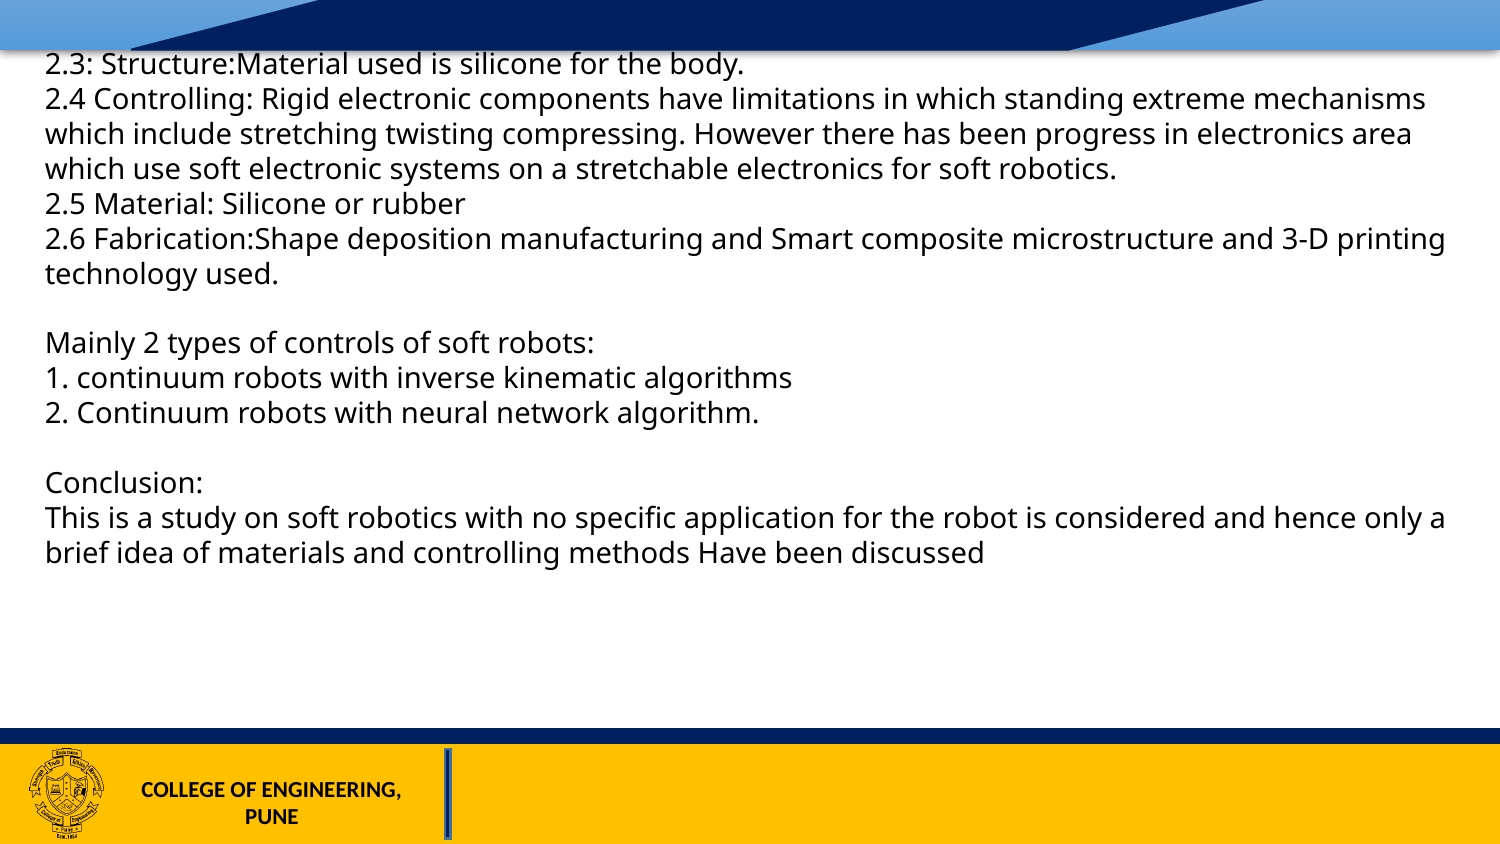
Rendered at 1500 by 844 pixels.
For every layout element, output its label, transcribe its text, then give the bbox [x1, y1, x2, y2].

picture [29, 748, 104, 839]
list 2.3: Structure:Material used is silicone for the body. 2.4 Controlling: Rigid electronic components have limitations in which standing extreme mechanisms which include stretching twisting compressing. However there has been progress in electronics area which use soft electronic systems on a stretchable electronics for soft robotics. 2.5 Material: Silicone or rubber 2.6 Fabrication:Shape deposition manufacturing and Smart composite microstructure and 3-D printing technology used. Mainly 2 types of controls of soft robots: 1. continuum robots with inverse kinematic algorithms 2. Continuum robots with neural network algorithm. Conclusion: This is a study on soft robotics with no specific application for the robot is considered and hence only a brief idea of materials and controlling methods Have been discussed [33, 39, 1467, 733]
